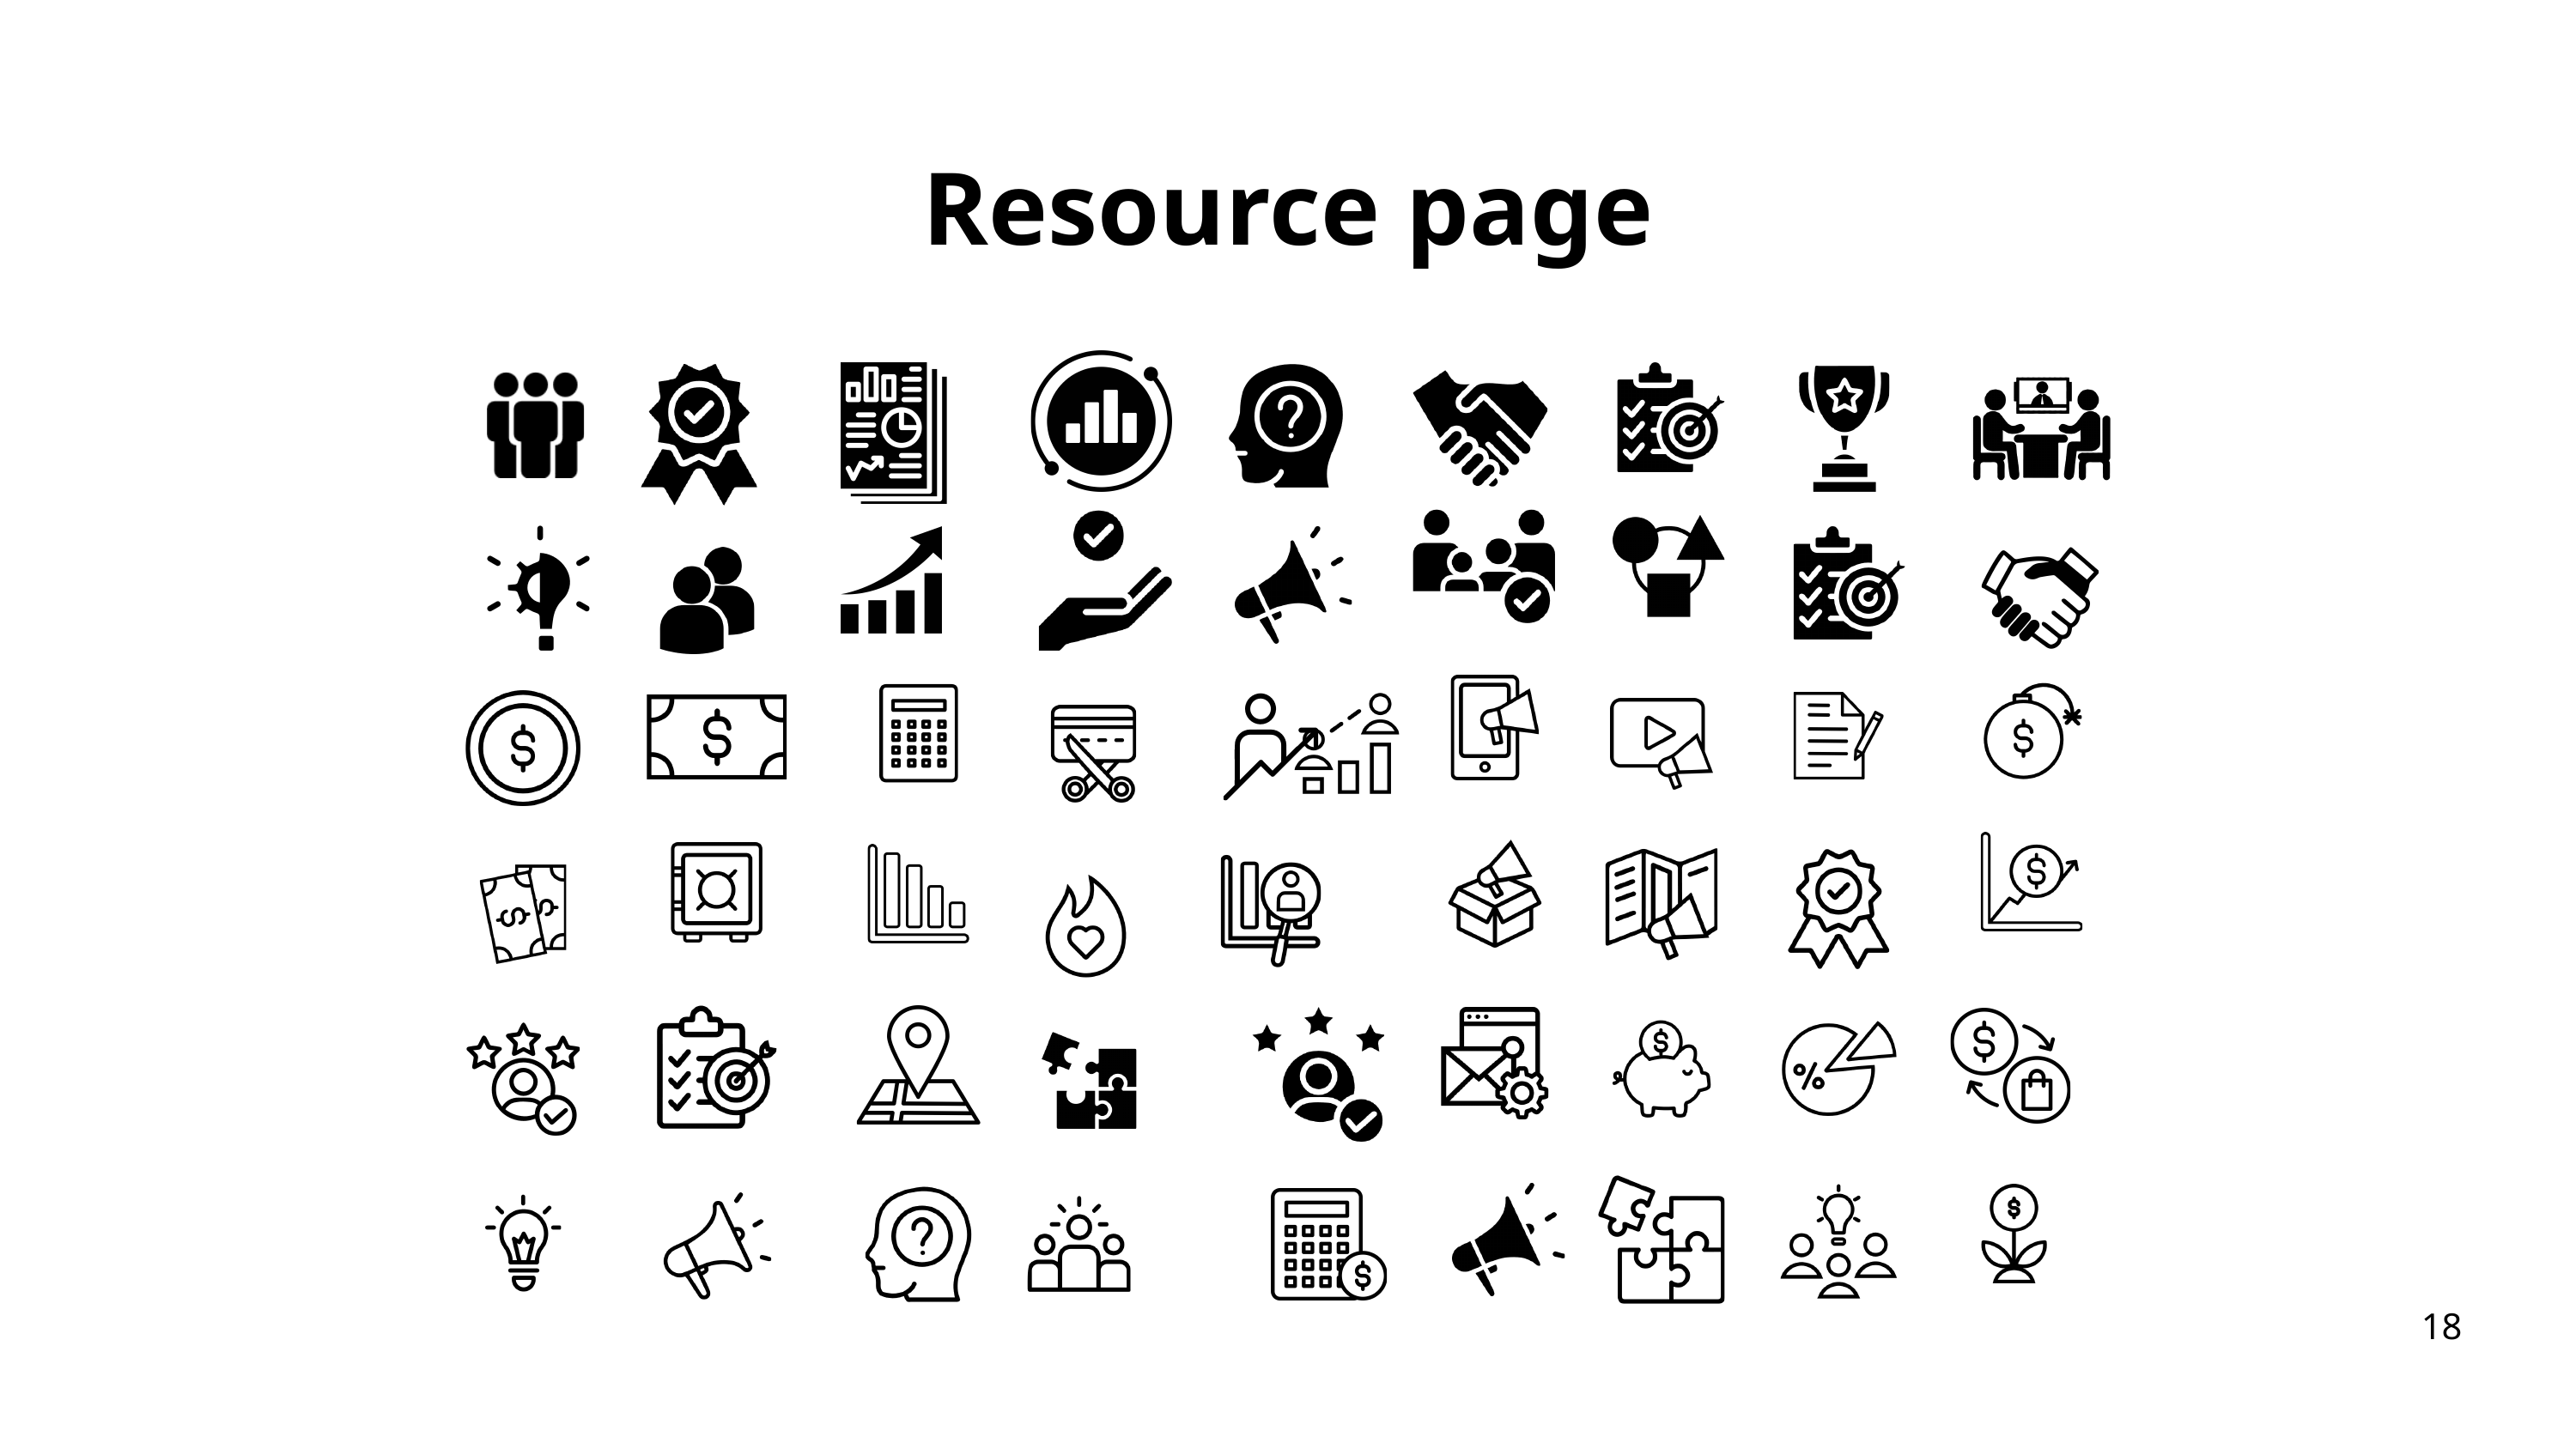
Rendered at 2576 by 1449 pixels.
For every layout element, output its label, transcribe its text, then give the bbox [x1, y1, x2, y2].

text_box [466, 1022, 580, 1137]
text_box [641, 364, 757, 506]
text_box [879, 683, 958, 783]
text_box [1232, 525, 1352, 645]
text_box [1038, 509, 1172, 651]
text_box [856, 1005, 981, 1125]
text_box [1981, 681, 2082, 780]
text_box [1271, 1188, 1388, 1300]
text_box [1220, 854, 1321, 967]
text_box [1780, 1020, 1897, 1119]
text_box [1980, 1184, 2048, 1283]
text_box [1050, 705, 1137, 804]
text_box [1448, 840, 1542, 948]
text_box [1252, 1007, 1385, 1142]
text_box [1605, 847, 1718, 961]
text_box [1788, 849, 1890, 969]
text_box Resource page [764, 144, 1812, 265]
text_box [1950, 1008, 2071, 1125]
text_box [1450, 675, 1540, 780]
text_box [1980, 832, 2083, 932]
text_box [1027, 1196, 1131, 1292]
text_box [659, 547, 755, 655]
text_box [1617, 362, 1725, 472]
text_box [1042, 1032, 1137, 1129]
text_box [487, 372, 585, 478]
text_box [657, 1005, 777, 1129]
text_box [671, 842, 762, 943]
text_box [485, 1194, 562, 1292]
text_box [841, 362, 947, 504]
text_box [479, 864, 567, 964]
text_box [1228, 362, 1344, 488]
text_box [1612, 1018, 1711, 1118]
text_box [1294, 693, 1400, 794]
text_box [841, 526, 942, 634]
text_box [1441, 1007, 1549, 1119]
text_box [1799, 366, 1890, 492]
text_box 18 [2421, 1296, 2463, 1348]
text_box [1030, 350, 1172, 492]
text_box [1598, 1175, 1725, 1304]
text_box [465, 690, 580, 806]
text_box [487, 525, 590, 651]
text_box [1793, 692, 1884, 779]
text_box [1223, 692, 1319, 801]
text_box [1413, 508, 1555, 623]
text_box [1610, 698, 1713, 790]
text_box [1042, 874, 1127, 978]
text_box [867, 844, 970, 943]
text_box [865, 1186, 972, 1302]
text_box [1972, 377, 2111, 481]
text_box [1793, 526, 1905, 640]
text_box [1413, 369, 1548, 488]
text_box [661, 1192, 772, 1300]
text_box [1612, 515, 1725, 617]
text_box [647, 694, 787, 779]
text_box [1450, 1182, 1565, 1297]
text_box [1780, 1184, 1897, 1299]
text_box [1981, 547, 2099, 649]
